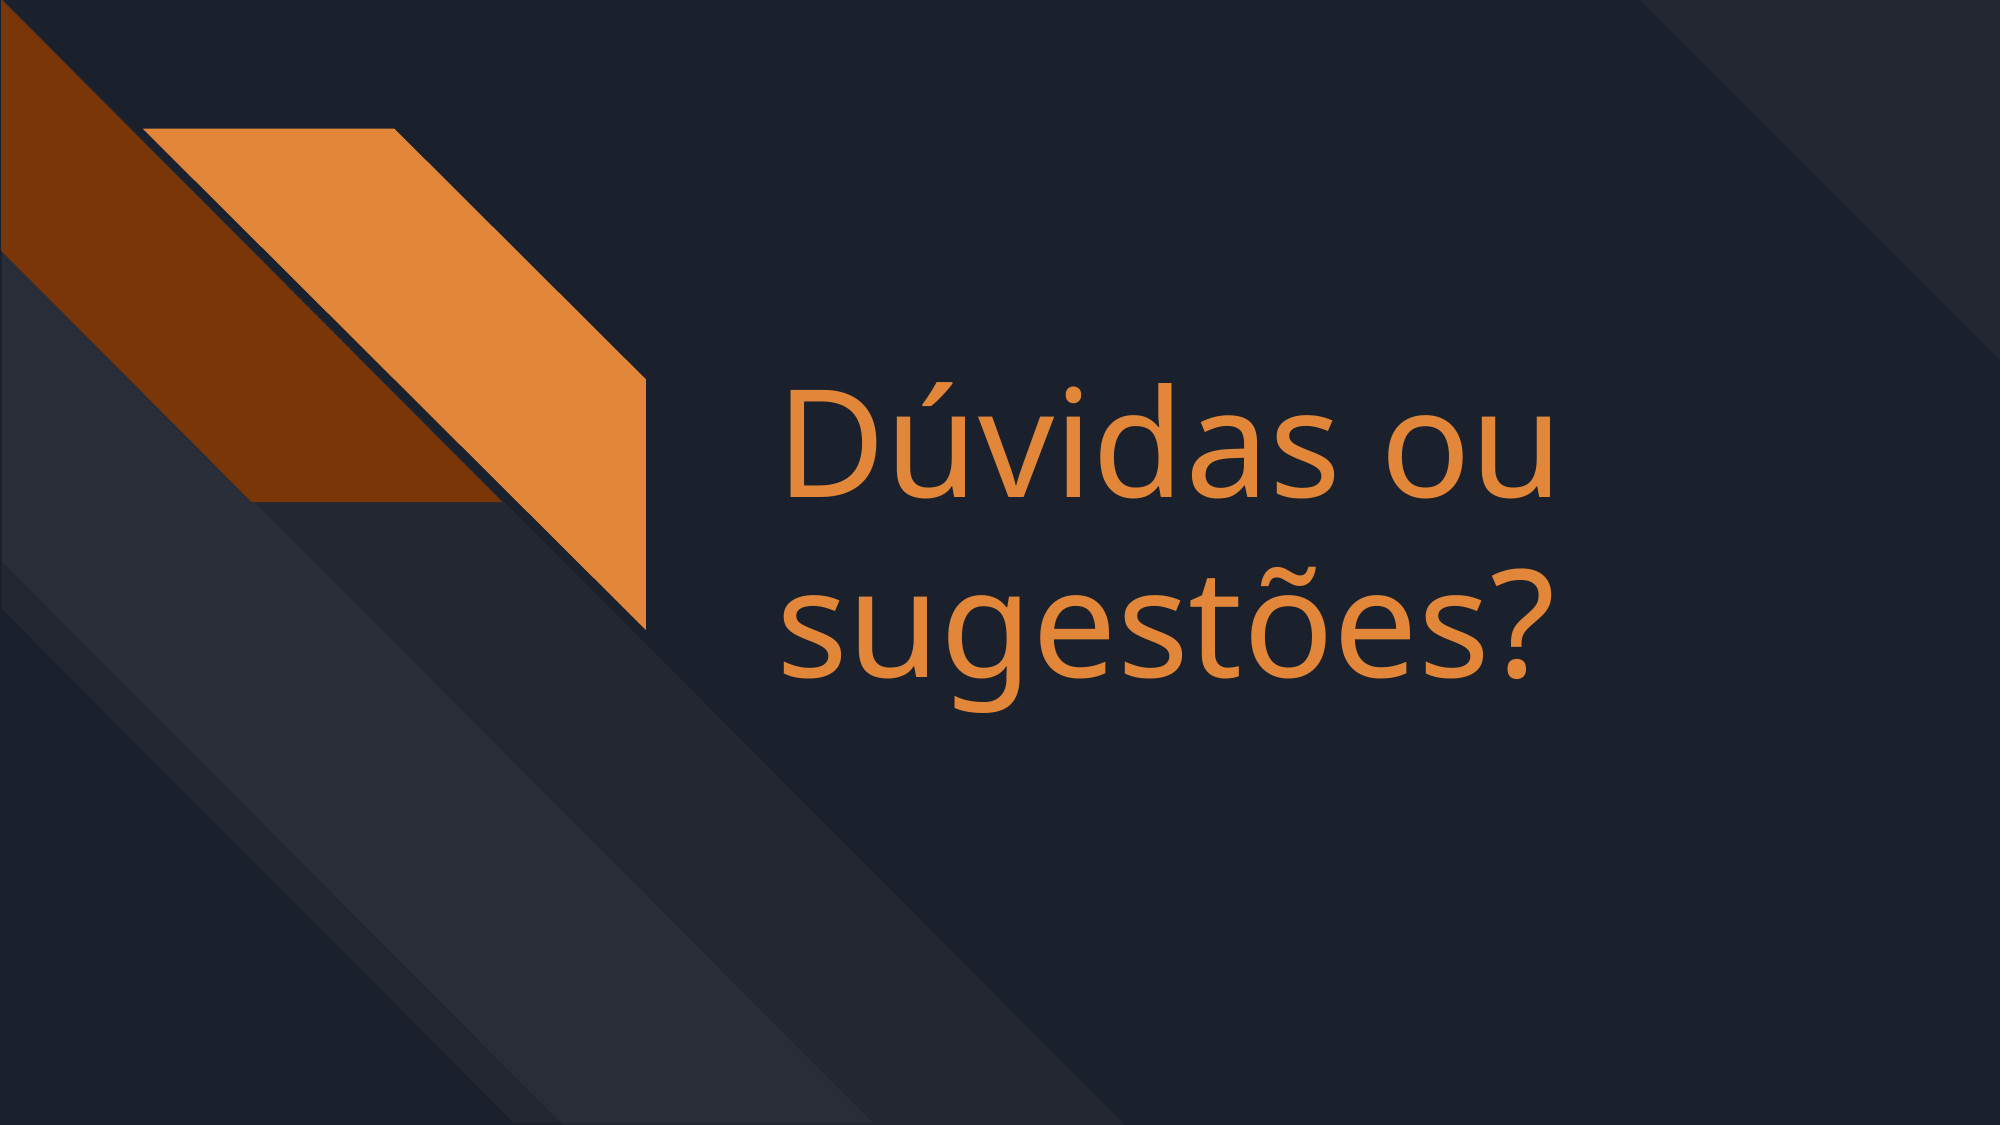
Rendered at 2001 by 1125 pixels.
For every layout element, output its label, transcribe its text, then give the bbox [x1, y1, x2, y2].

title Dúvidas ou sugestões? [756, 327, 1710, 800]
